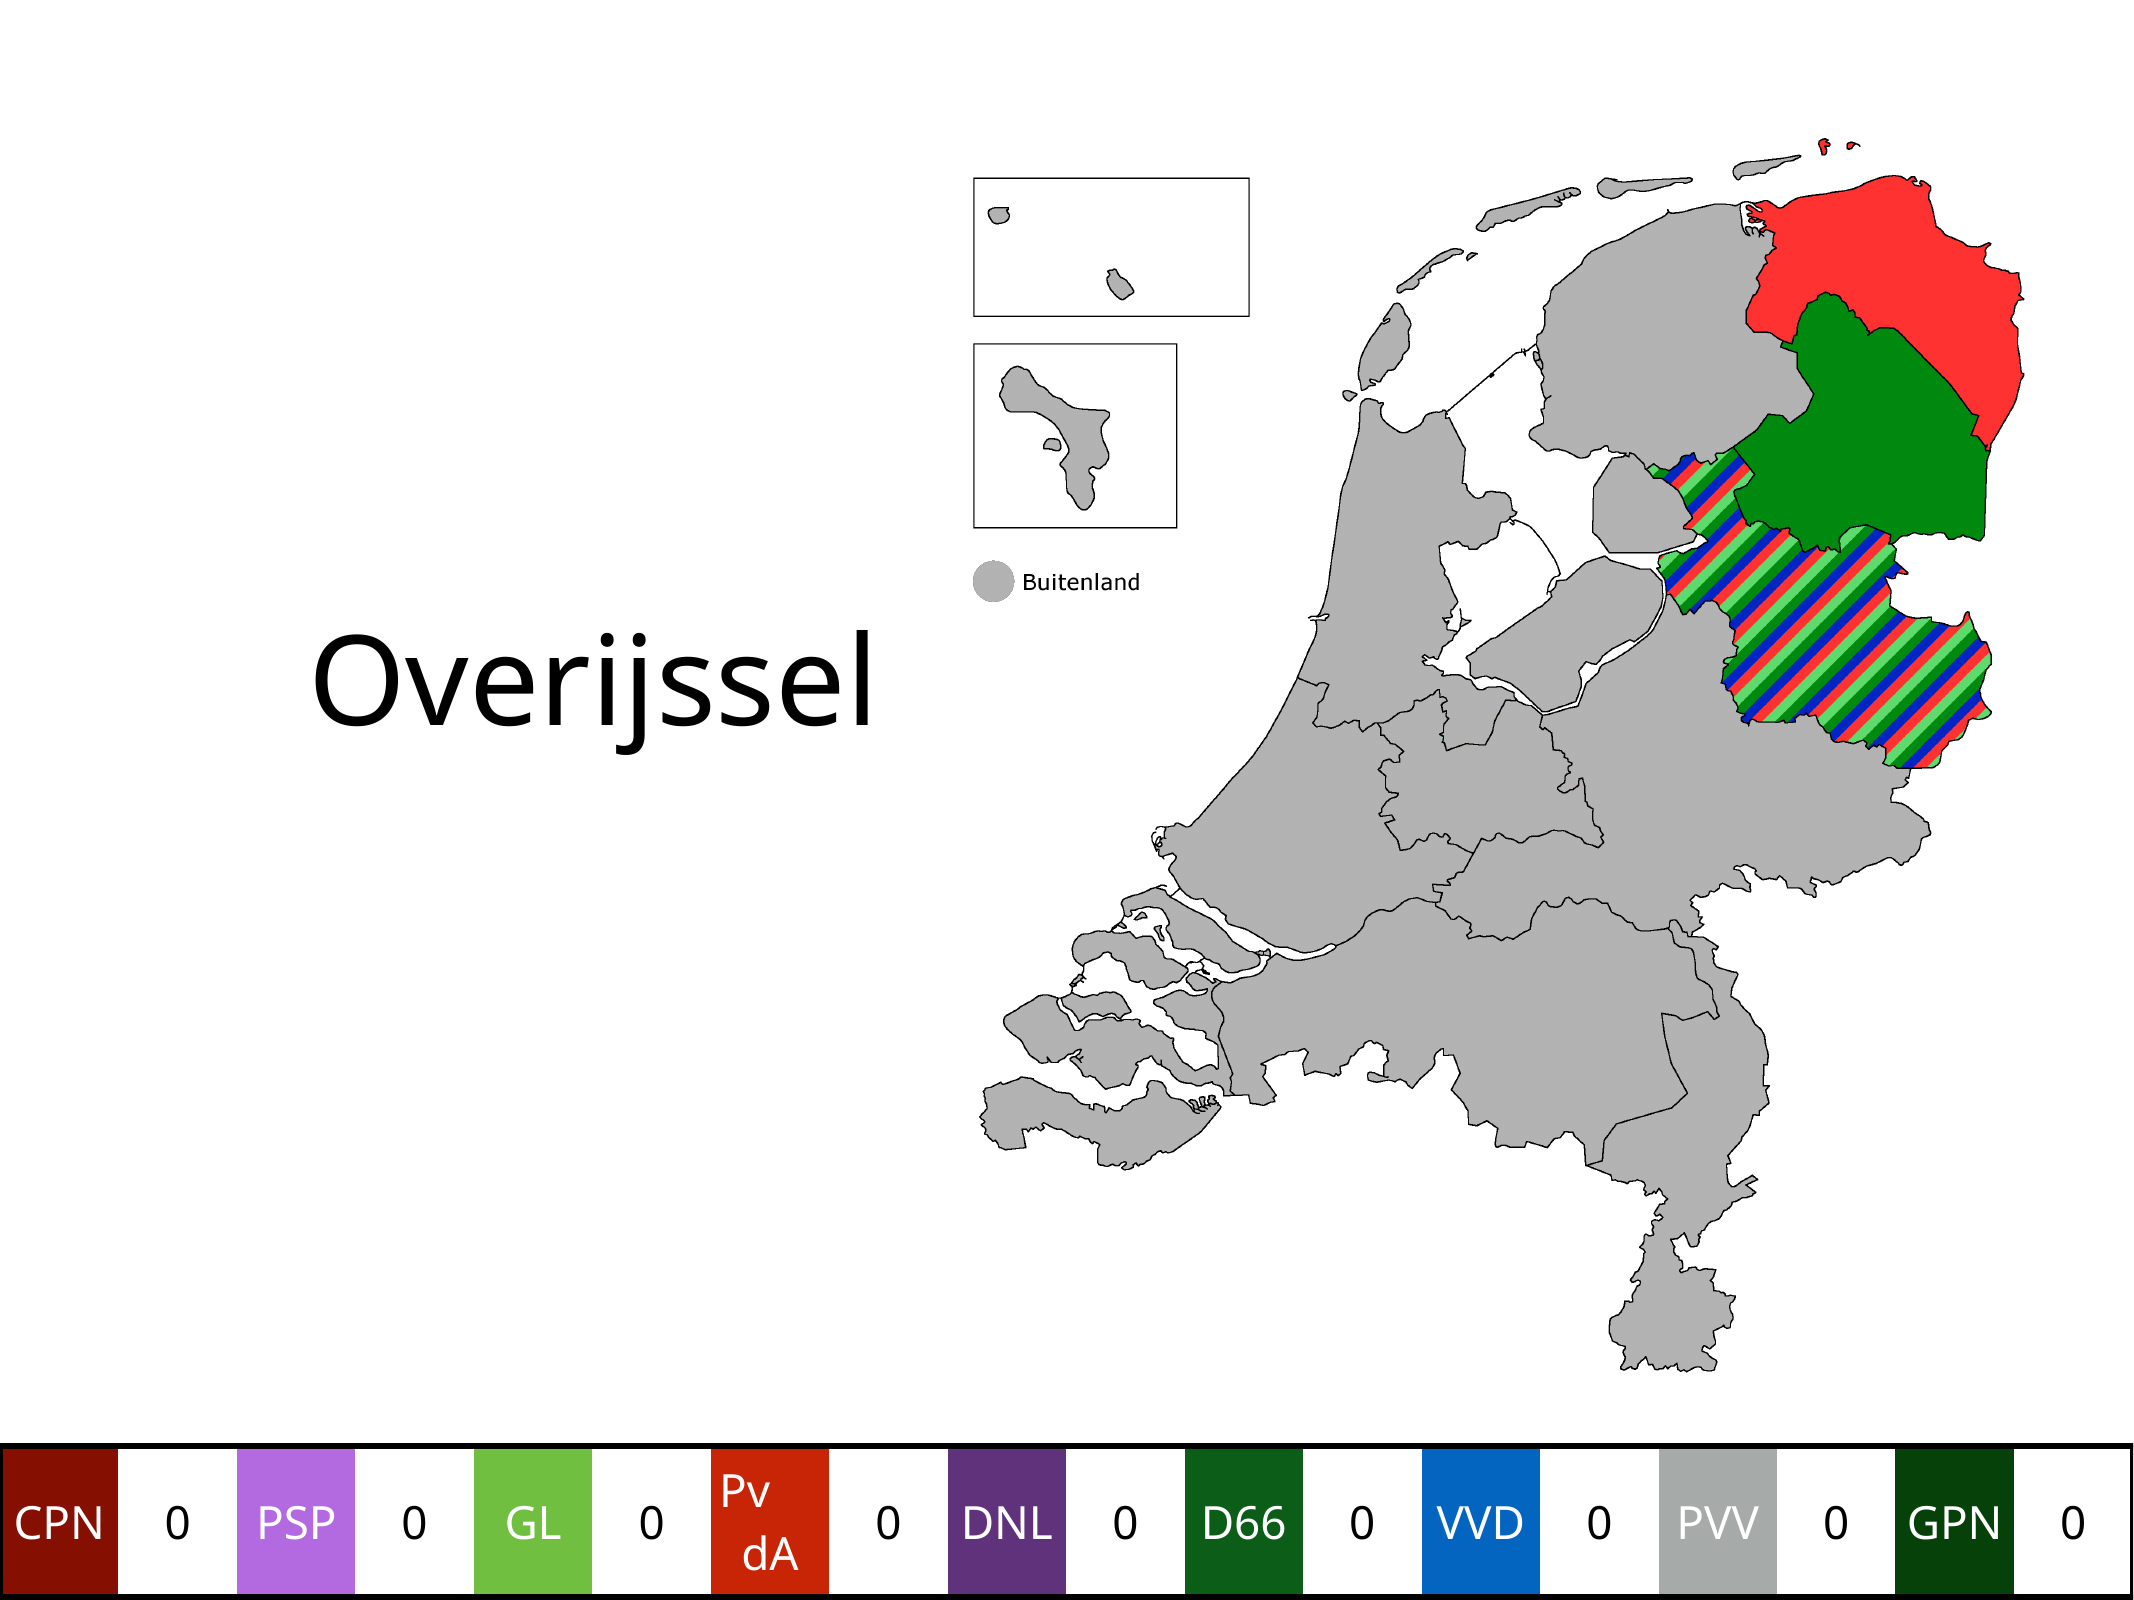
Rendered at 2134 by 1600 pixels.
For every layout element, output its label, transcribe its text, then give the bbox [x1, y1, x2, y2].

table_header VVD [1422, 1449, 1540, 1594]
table_header CPN [3, 1449, 118, 1594]
table_header D66 [1185, 1449, 1303, 1594]
table_header 0 [2014, 1449, 2130, 1594]
table_header 0 [1303, 1449, 1422, 1594]
table_header 0 [1066, 1449, 1185, 1594]
table_header GL [474, 1449, 592, 1594]
table_header 0 [829, 1449, 948, 1594]
title Overijssel [155, 103, 936, 759]
table_header PSP [237, 1449, 355, 1594]
picture [941, 90, 2053, 1406]
table_header Pv dA [711, 1449, 829, 1594]
table_header 0 [592, 1449, 711, 1594]
table_header 0 [118, 1449, 237, 1594]
table_header DNL [948, 1449, 1066, 1594]
table_header 0 [355, 1449, 474, 1594]
table_header PVV [1659, 1449, 1777, 1594]
table_header 0 [1777, 1449, 1895, 1594]
table_header GPN [1895, 1449, 2014, 1594]
table_header 0 [1540, 1449, 1659, 1594]
